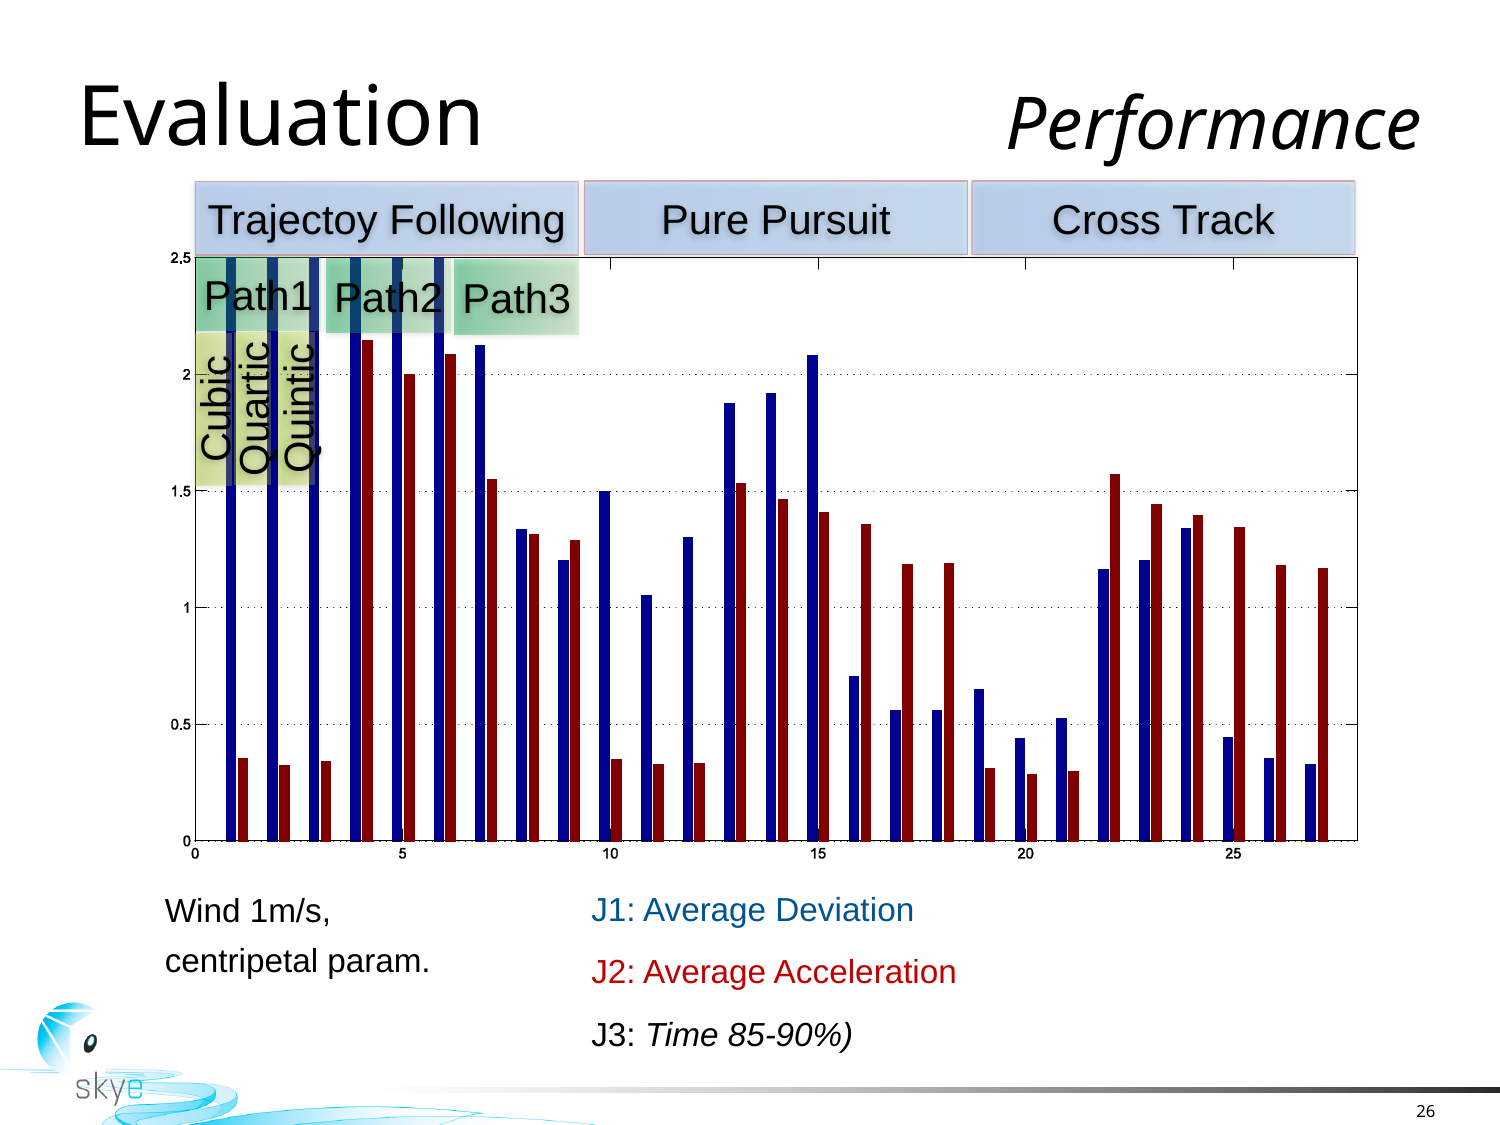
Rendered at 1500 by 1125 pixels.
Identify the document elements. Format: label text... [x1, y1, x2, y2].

text_box Wind 1m/s, centripetal param. [150, 929, 536, 987]
slide_number 26 [1181, 1093, 1451, 1125]
text_box Cross Track [971, 180, 1356, 202]
text_box J1: Average Deviation J2: Average Acceleration J3: Time 85-90%) [576, 929, 992, 1060]
text_box Trajectoy Following [194, 180, 579, 202]
picture [0, 203, 1500, 921]
picture [0, 987, 1500, 1125]
title Evaluation [62, 44, 1005, 170]
text_box Pure Pursuit [583, 180, 969, 202]
subtitle Performance [614, 44, 1438, 172]
